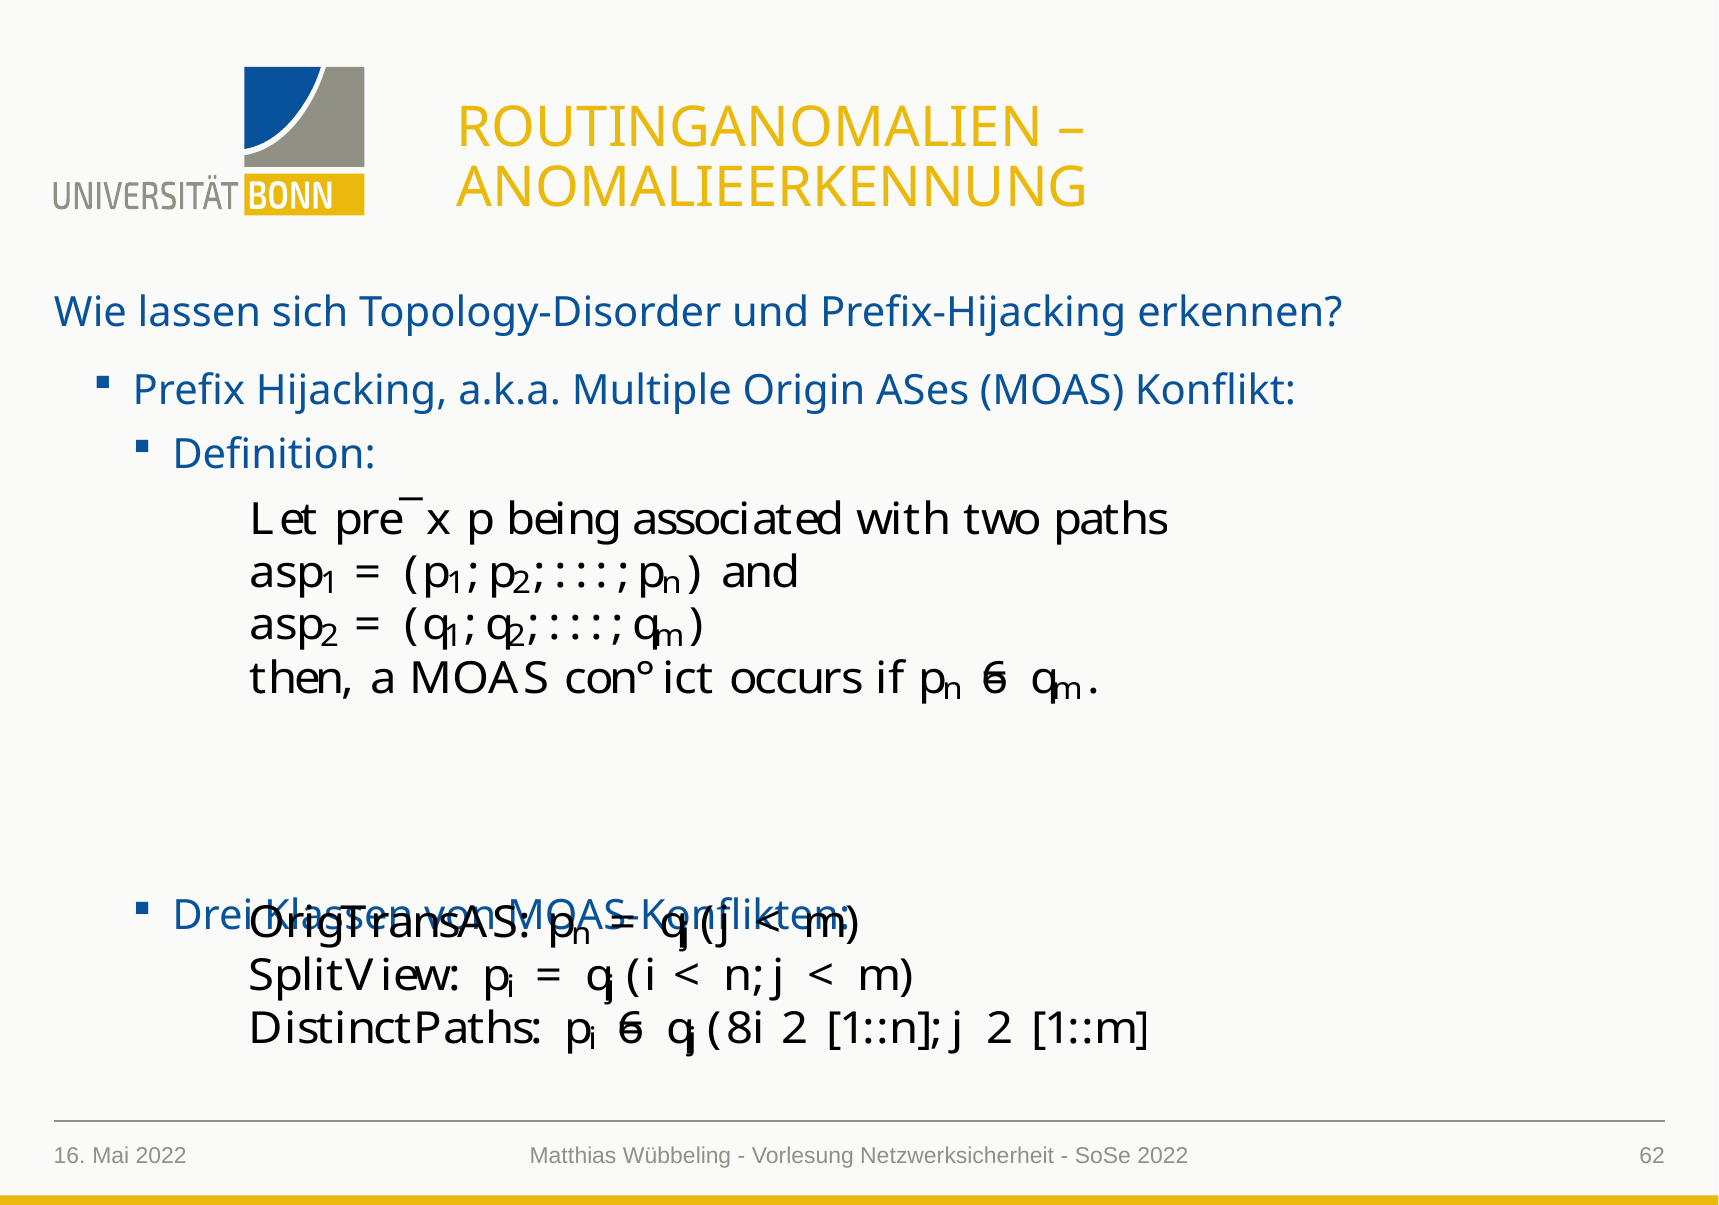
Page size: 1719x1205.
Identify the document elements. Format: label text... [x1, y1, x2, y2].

list Wie lassen sich Topology-Disorder und Prefix-Hijacking erkennen? Prefix Hijacking, a.k.a. Multiple Origin ASes (MOAS) Konflikt: Definition: Drei Klassen von MOAS-Konflikten: [53, 284, 1665, 1055]
slide_number 62 [1557, 1121, 1665, 1189]
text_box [247, 495, 1167, 707]
slide_number 16. Mai 2022 [53, 1121, 215, 1189]
title RoutingAnomalien – Anomalieerkennung [456, 67, 1665, 218]
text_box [247, 897, 1146, 1057]
footer Matthias Wübbeling - Vorlesung Netzwerksicherheit - SoSe 2022 [389, 1121, 1329, 1189]
